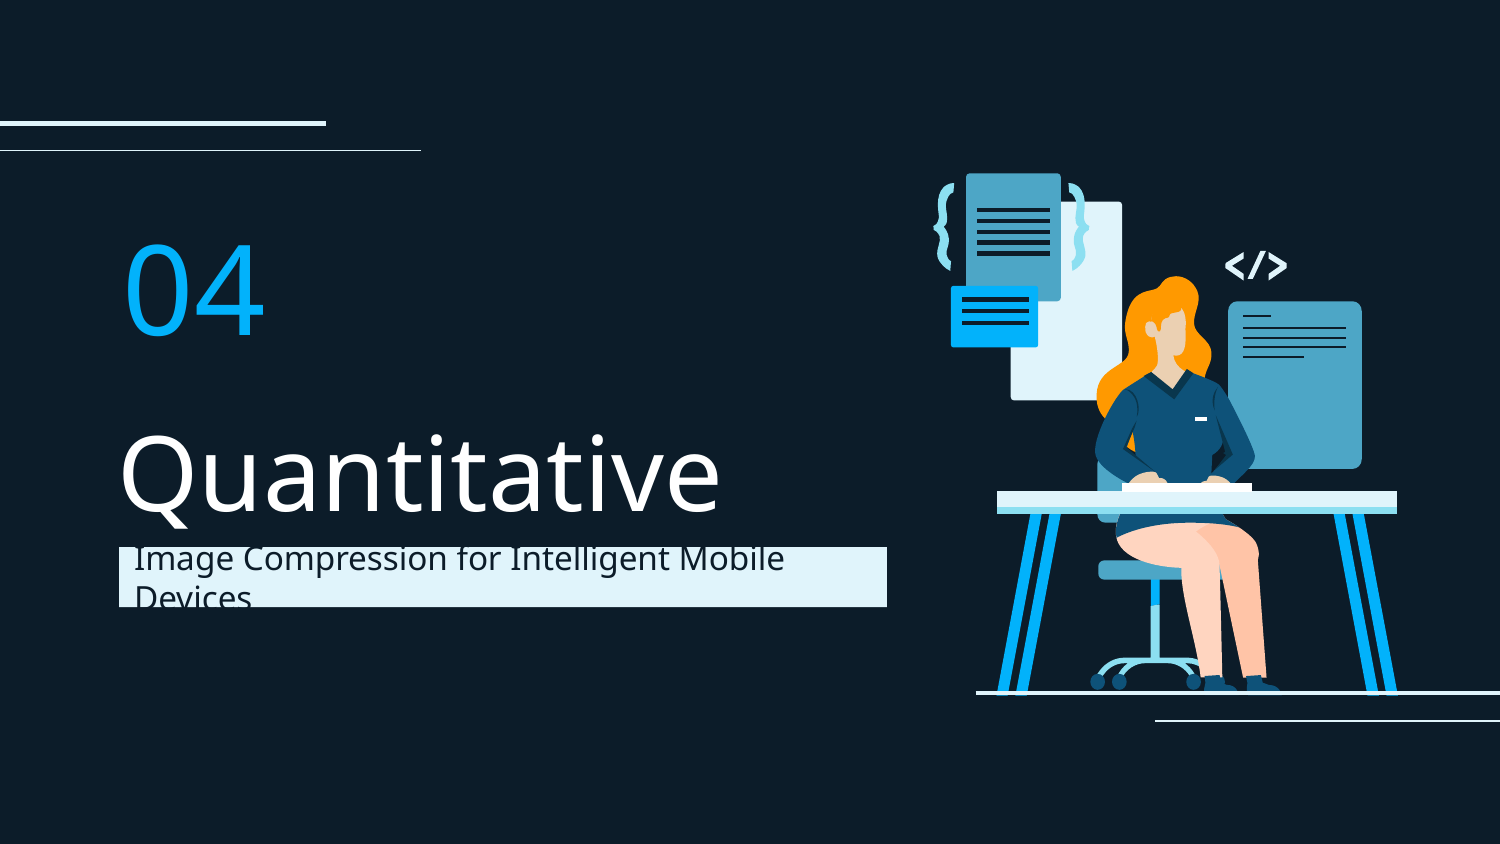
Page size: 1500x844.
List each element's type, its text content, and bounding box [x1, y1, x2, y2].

subtitle Image Compression for Intelligent Mobile Devices [119, 547, 887, 608]
title Quantitative [102, 409, 927, 548]
title 04 [107, 237, 825, 376]
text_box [932, 173, 1500, 722]
